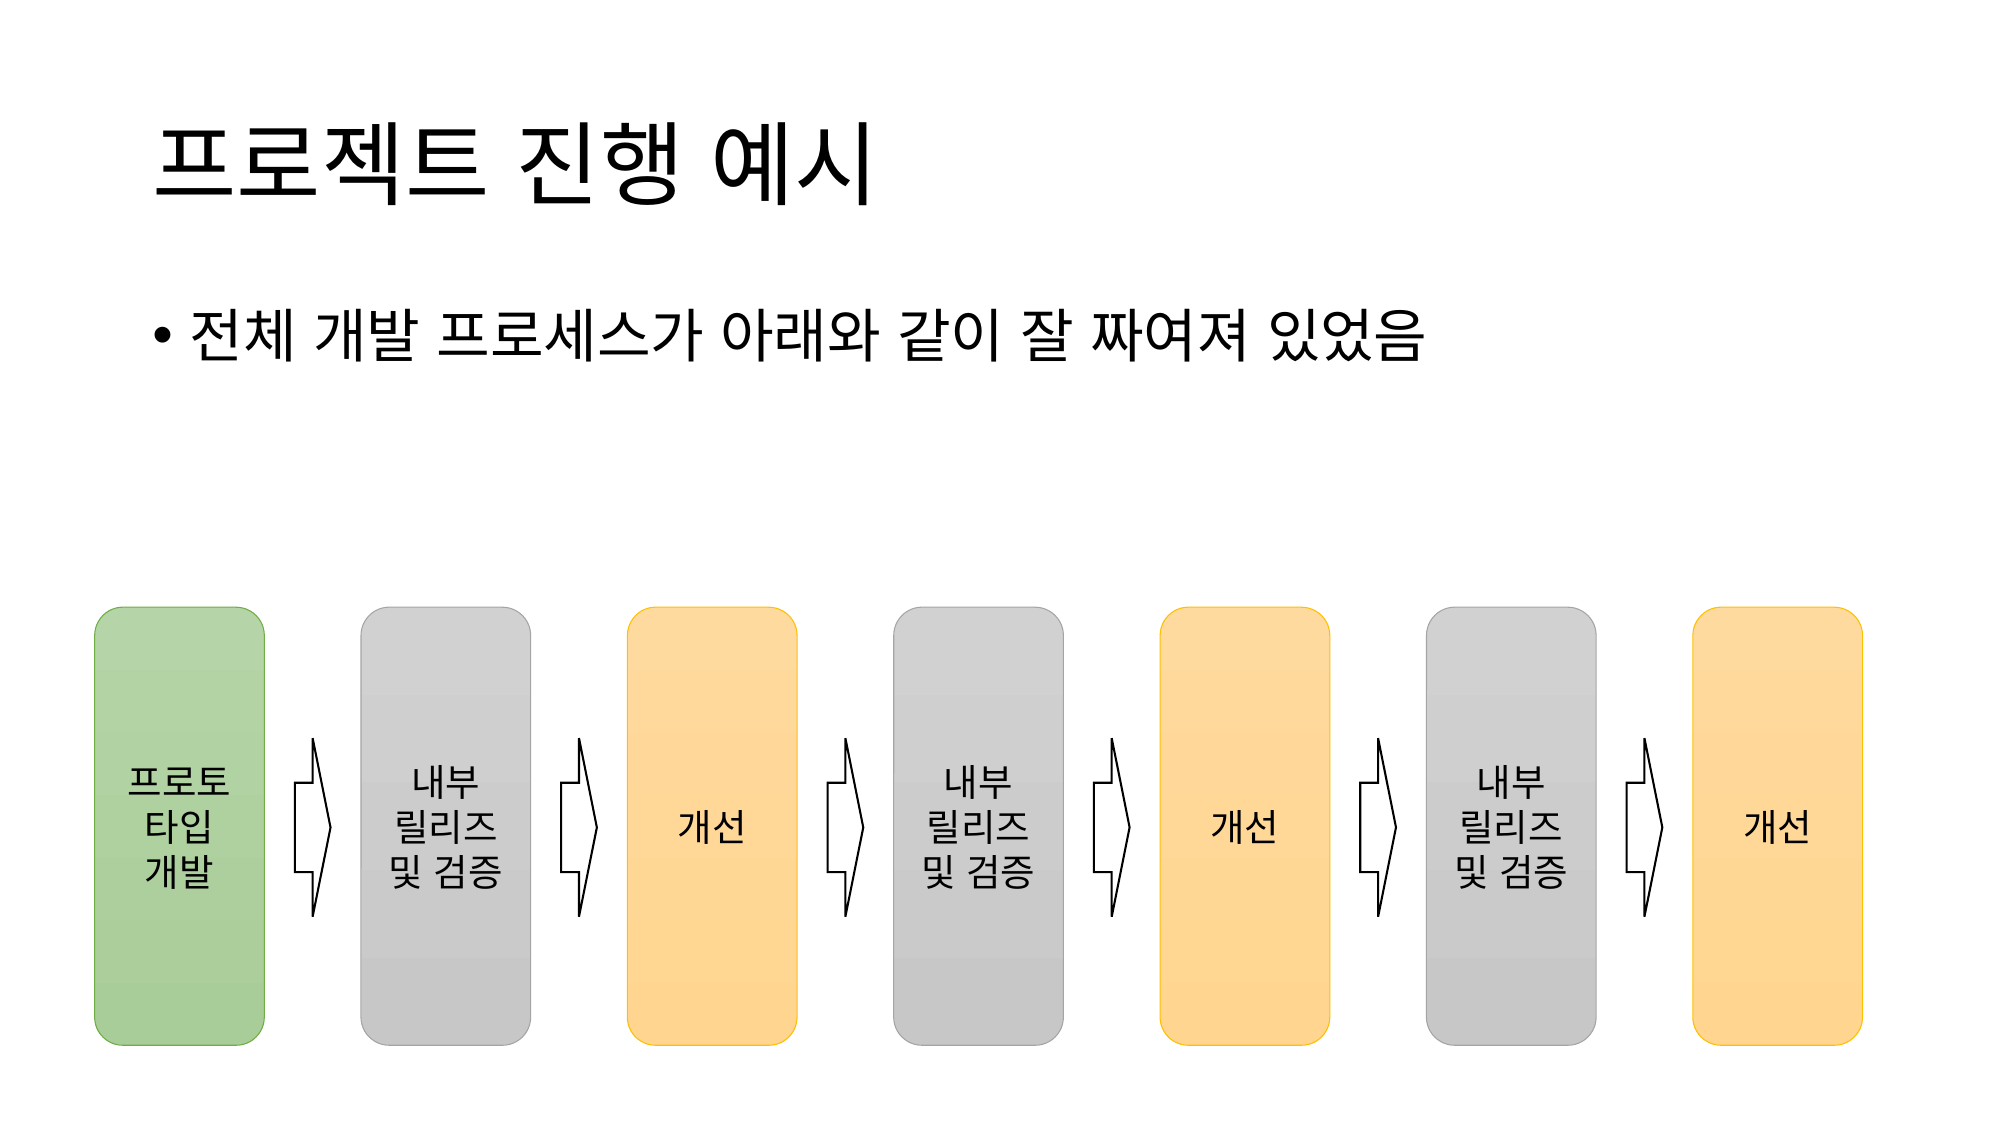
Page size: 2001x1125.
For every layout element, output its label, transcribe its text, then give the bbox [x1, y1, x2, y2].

text_box 개선 [1692, 606, 1864, 1046]
text_box 내부 릴리즈 및 검증 [360, 606, 532, 1046]
text_box 개선 [626, 606, 798, 1046]
text_box 내부 릴리즈 및 검증 [1425, 606, 1597, 1046]
text_box [1092, 737, 1131, 917]
text_box 프로토타입 개발 [94, 606, 265, 1046]
list 전체 개발 프로세스가 아래와 같이 잘 짜여져 있었음 [137, 299, 1863, 1014]
text_box [1359, 737, 1398, 917]
text_box [560, 737, 598, 917]
text_box 내부 릴리즈 및 검증 [893, 606, 1064, 1046]
text_box [1625, 737, 1664, 917]
title 프로젝트 진행 예시 [137, 59, 1863, 278]
text_box 개선 [1159, 606, 1331, 1046]
text_box [826, 737, 865, 917]
text_box [293, 737, 332, 917]
